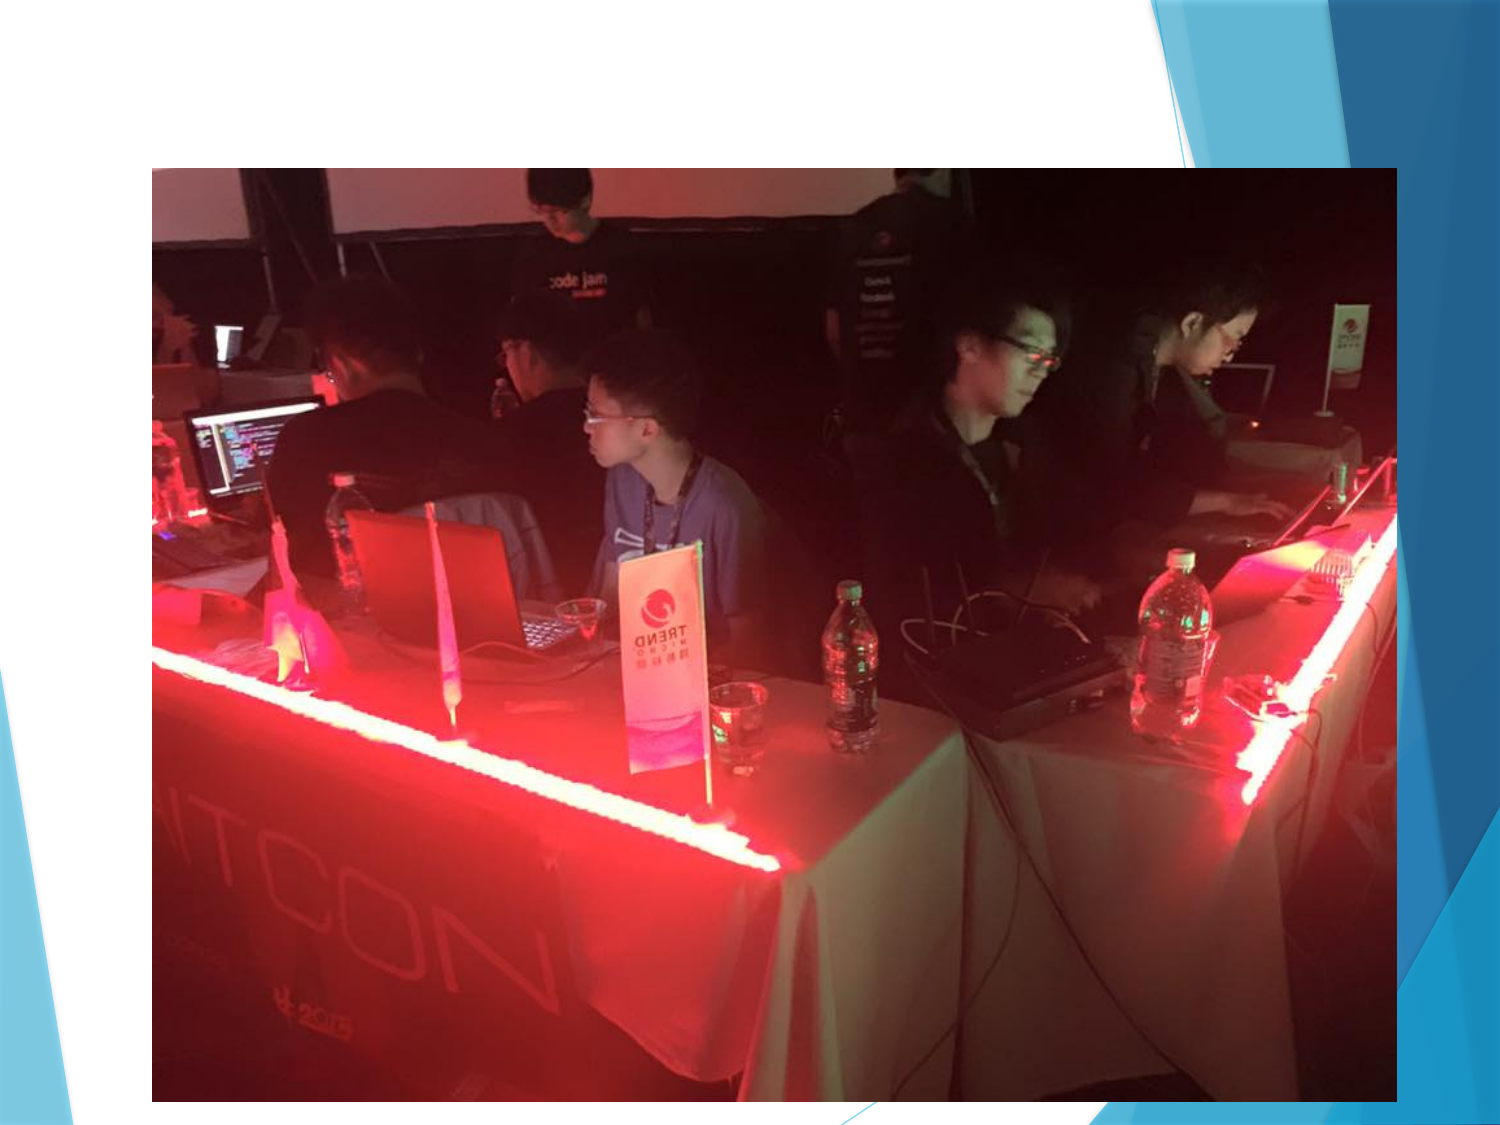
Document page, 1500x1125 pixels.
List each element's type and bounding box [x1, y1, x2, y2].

picture [151, 168, 1398, 1103]
